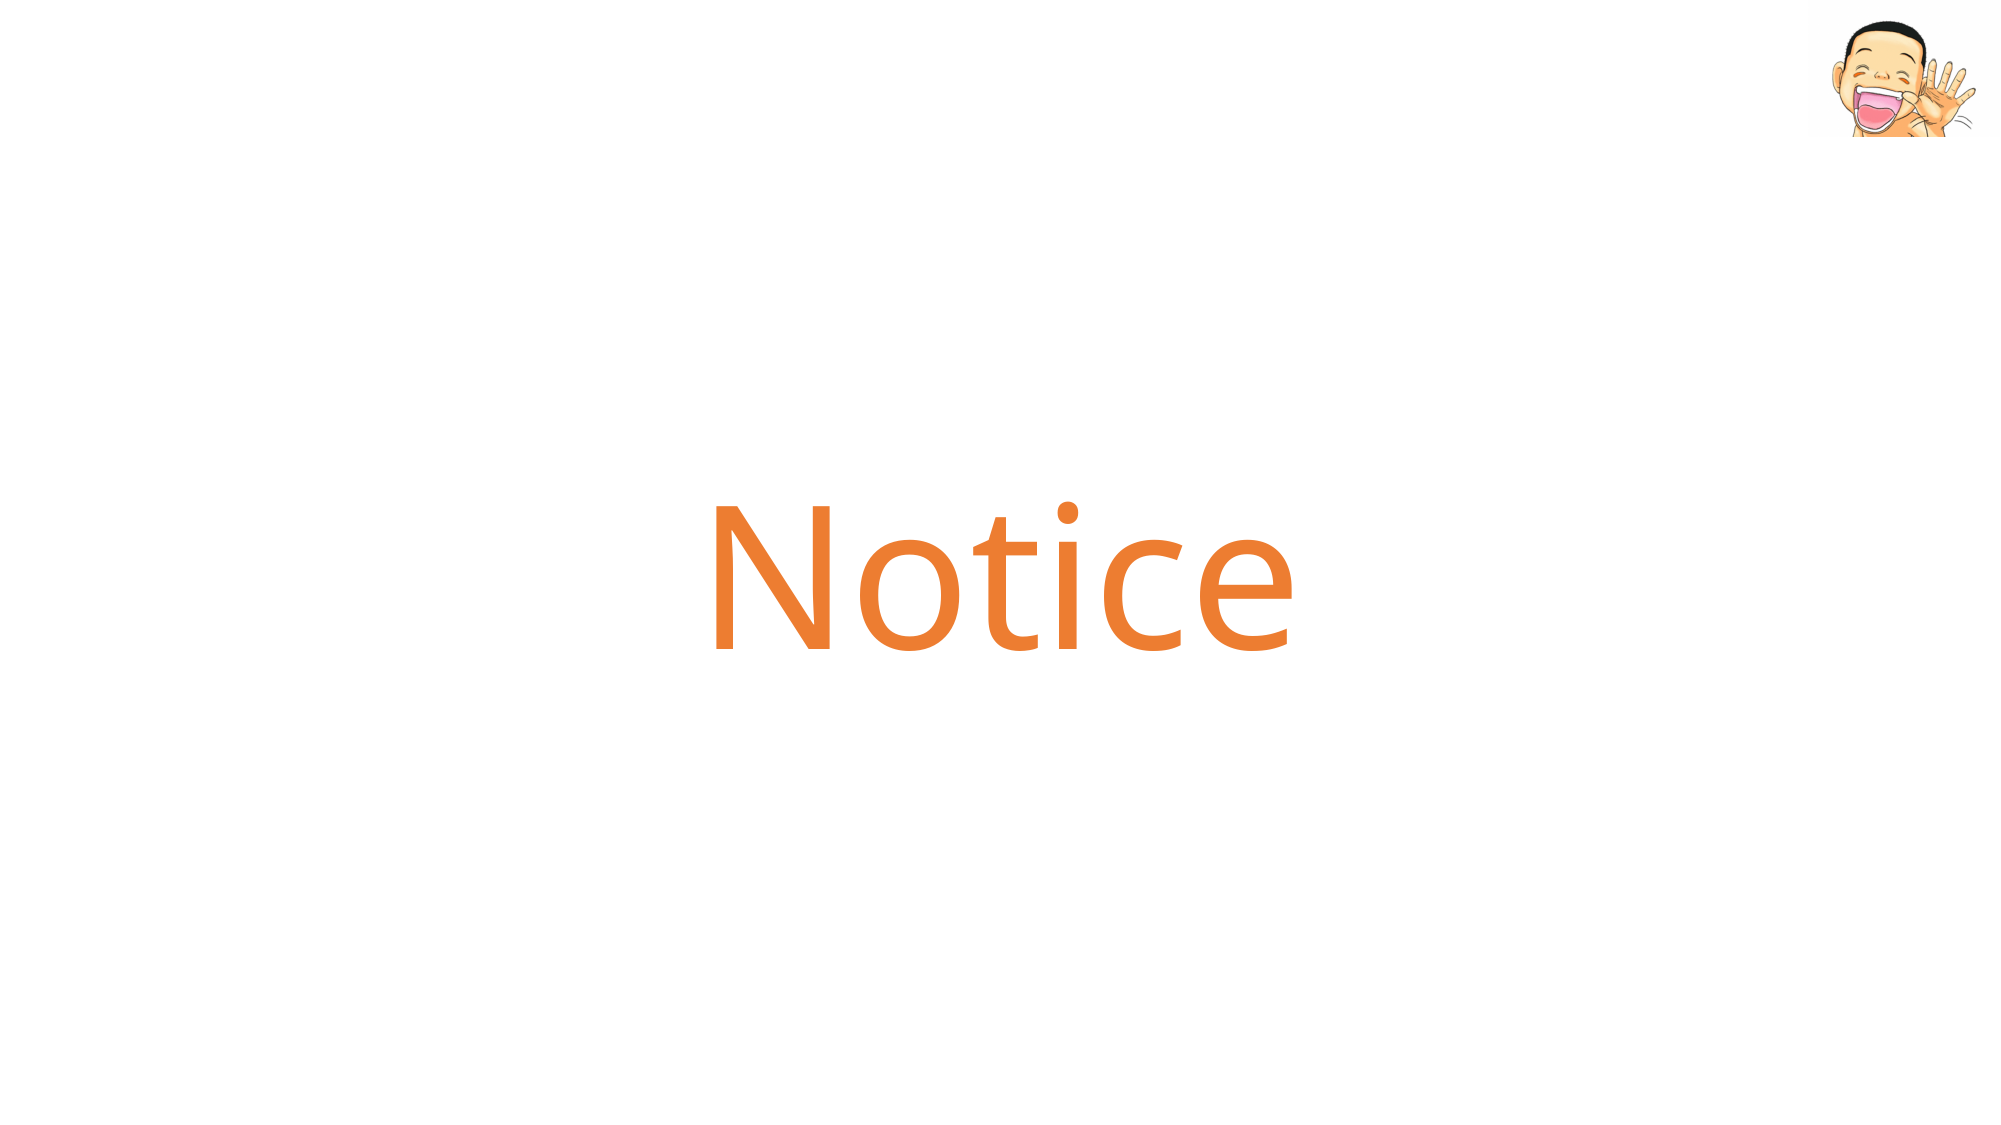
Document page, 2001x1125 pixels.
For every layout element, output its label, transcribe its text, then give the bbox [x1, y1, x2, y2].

text_box Notice [0, 322, 2000, 697]
picture [1808, 0, 2000, 137]
